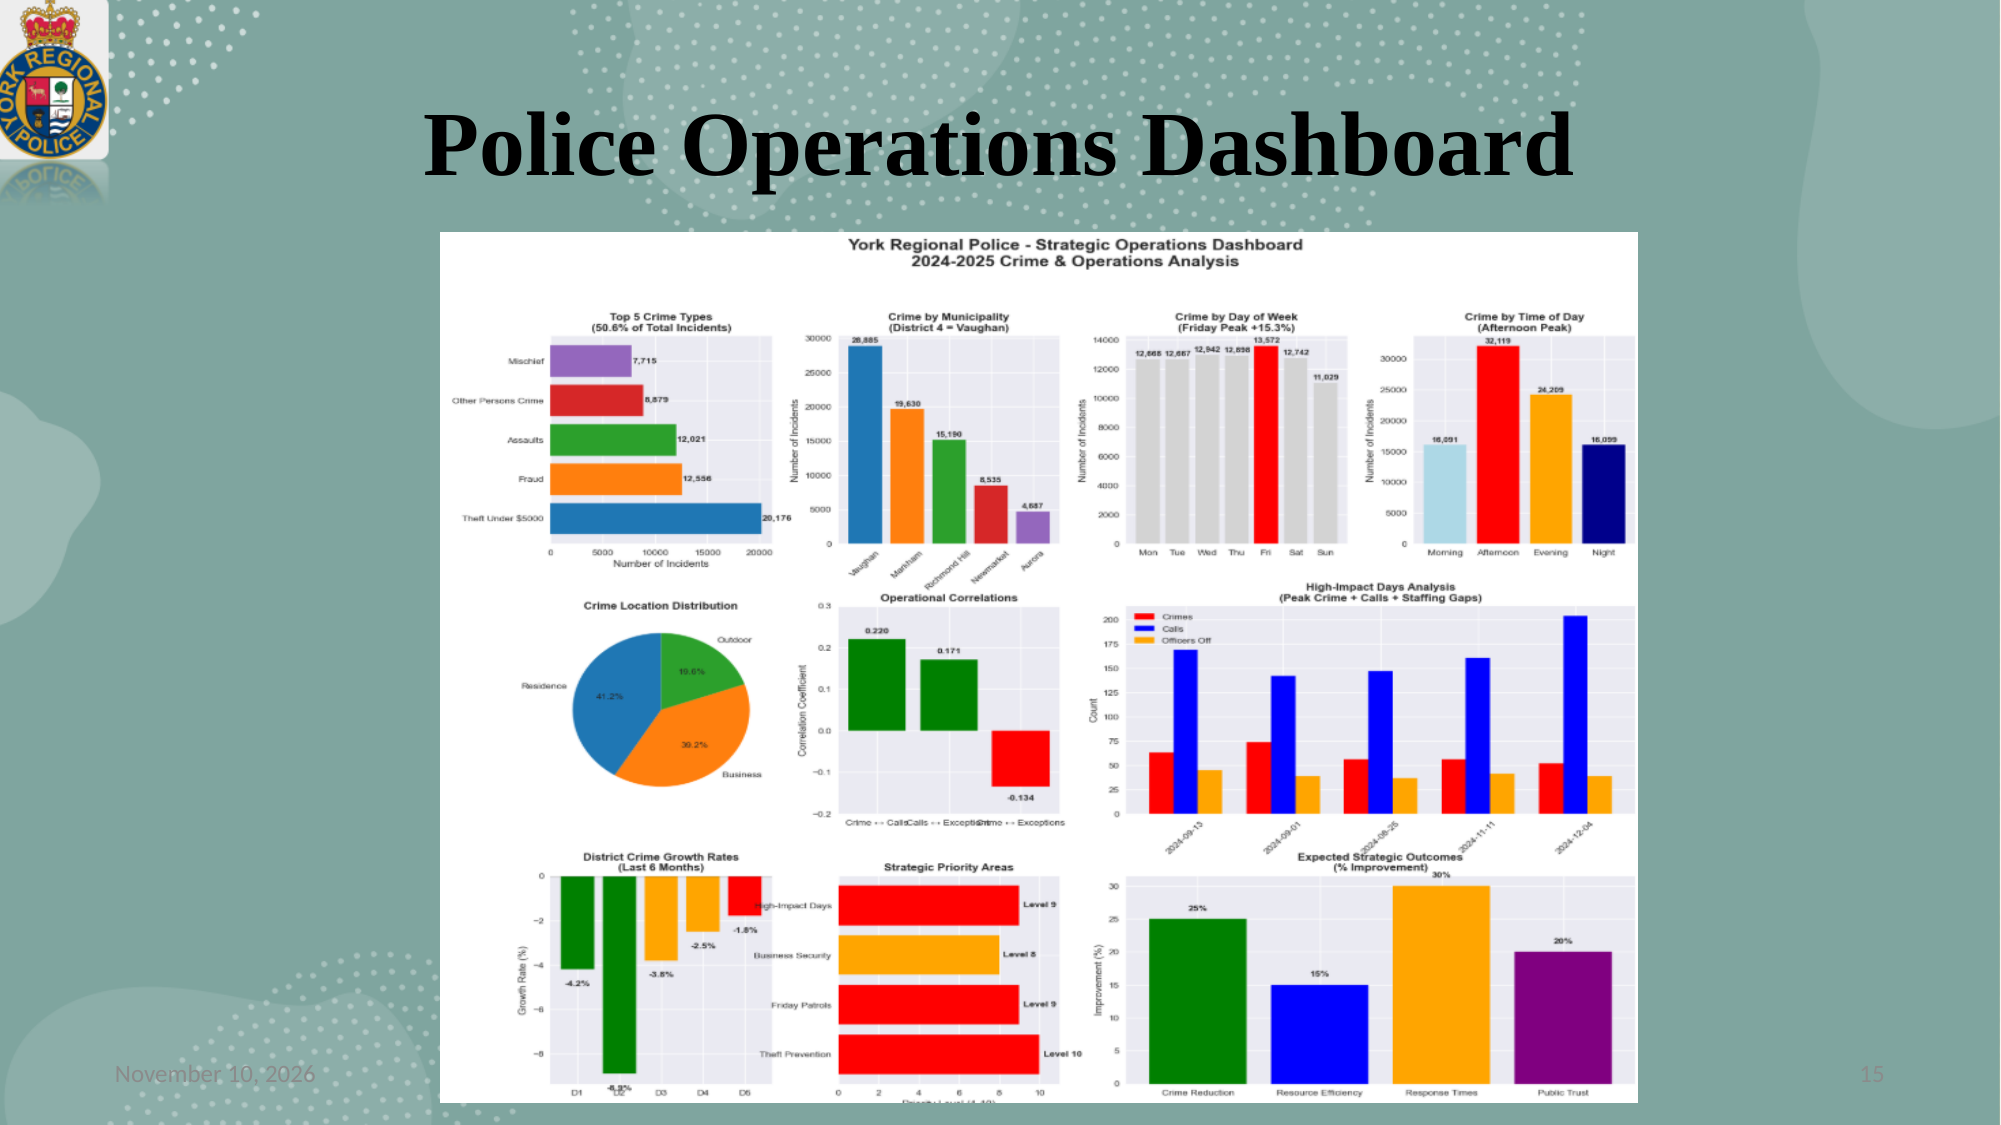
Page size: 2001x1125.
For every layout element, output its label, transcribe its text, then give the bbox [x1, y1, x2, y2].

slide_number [99, 1042, 435, 1103]
slide_number 15 [1641, 1042, 1900, 1103]
picture [0, 0, 2001, 1125]
title Police Operations Dashboard [99, 45, 1900, 233]
